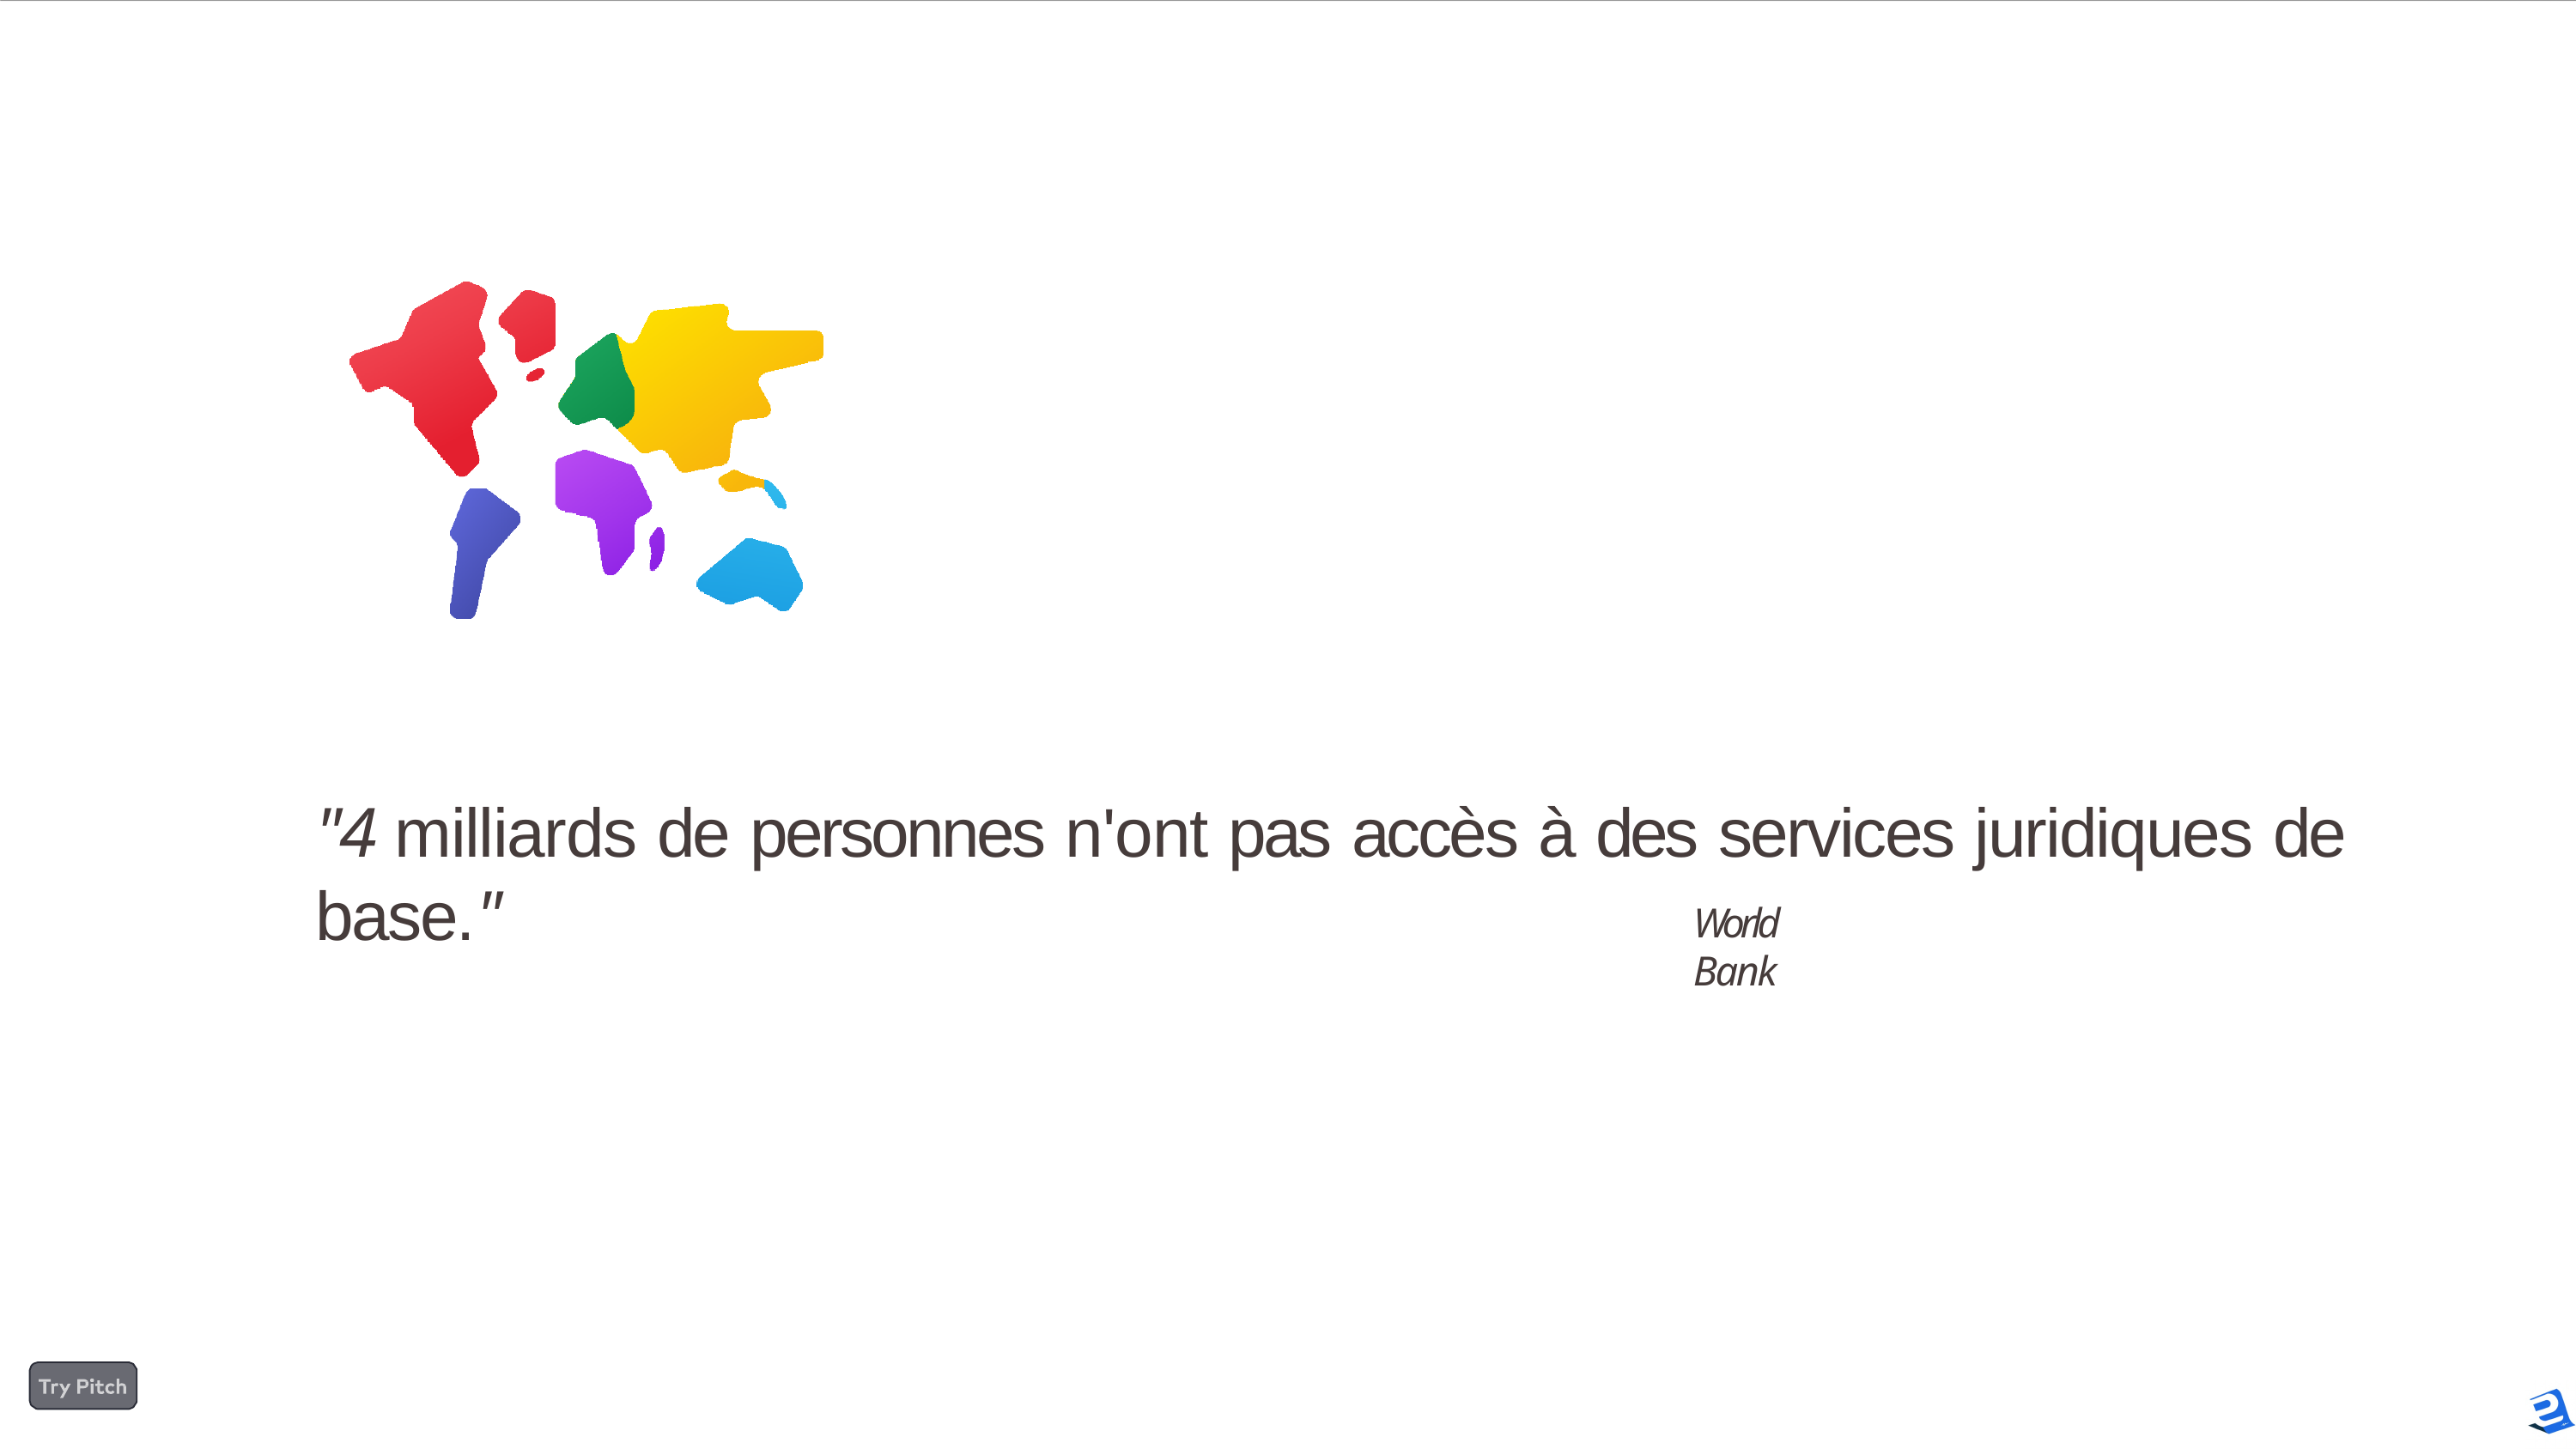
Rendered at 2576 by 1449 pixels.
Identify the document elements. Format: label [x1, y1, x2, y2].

picture [0, 0, 2576, 1449]
text_box [28, 1361, 138, 1410]
text_box [349, 282, 823, 619]
